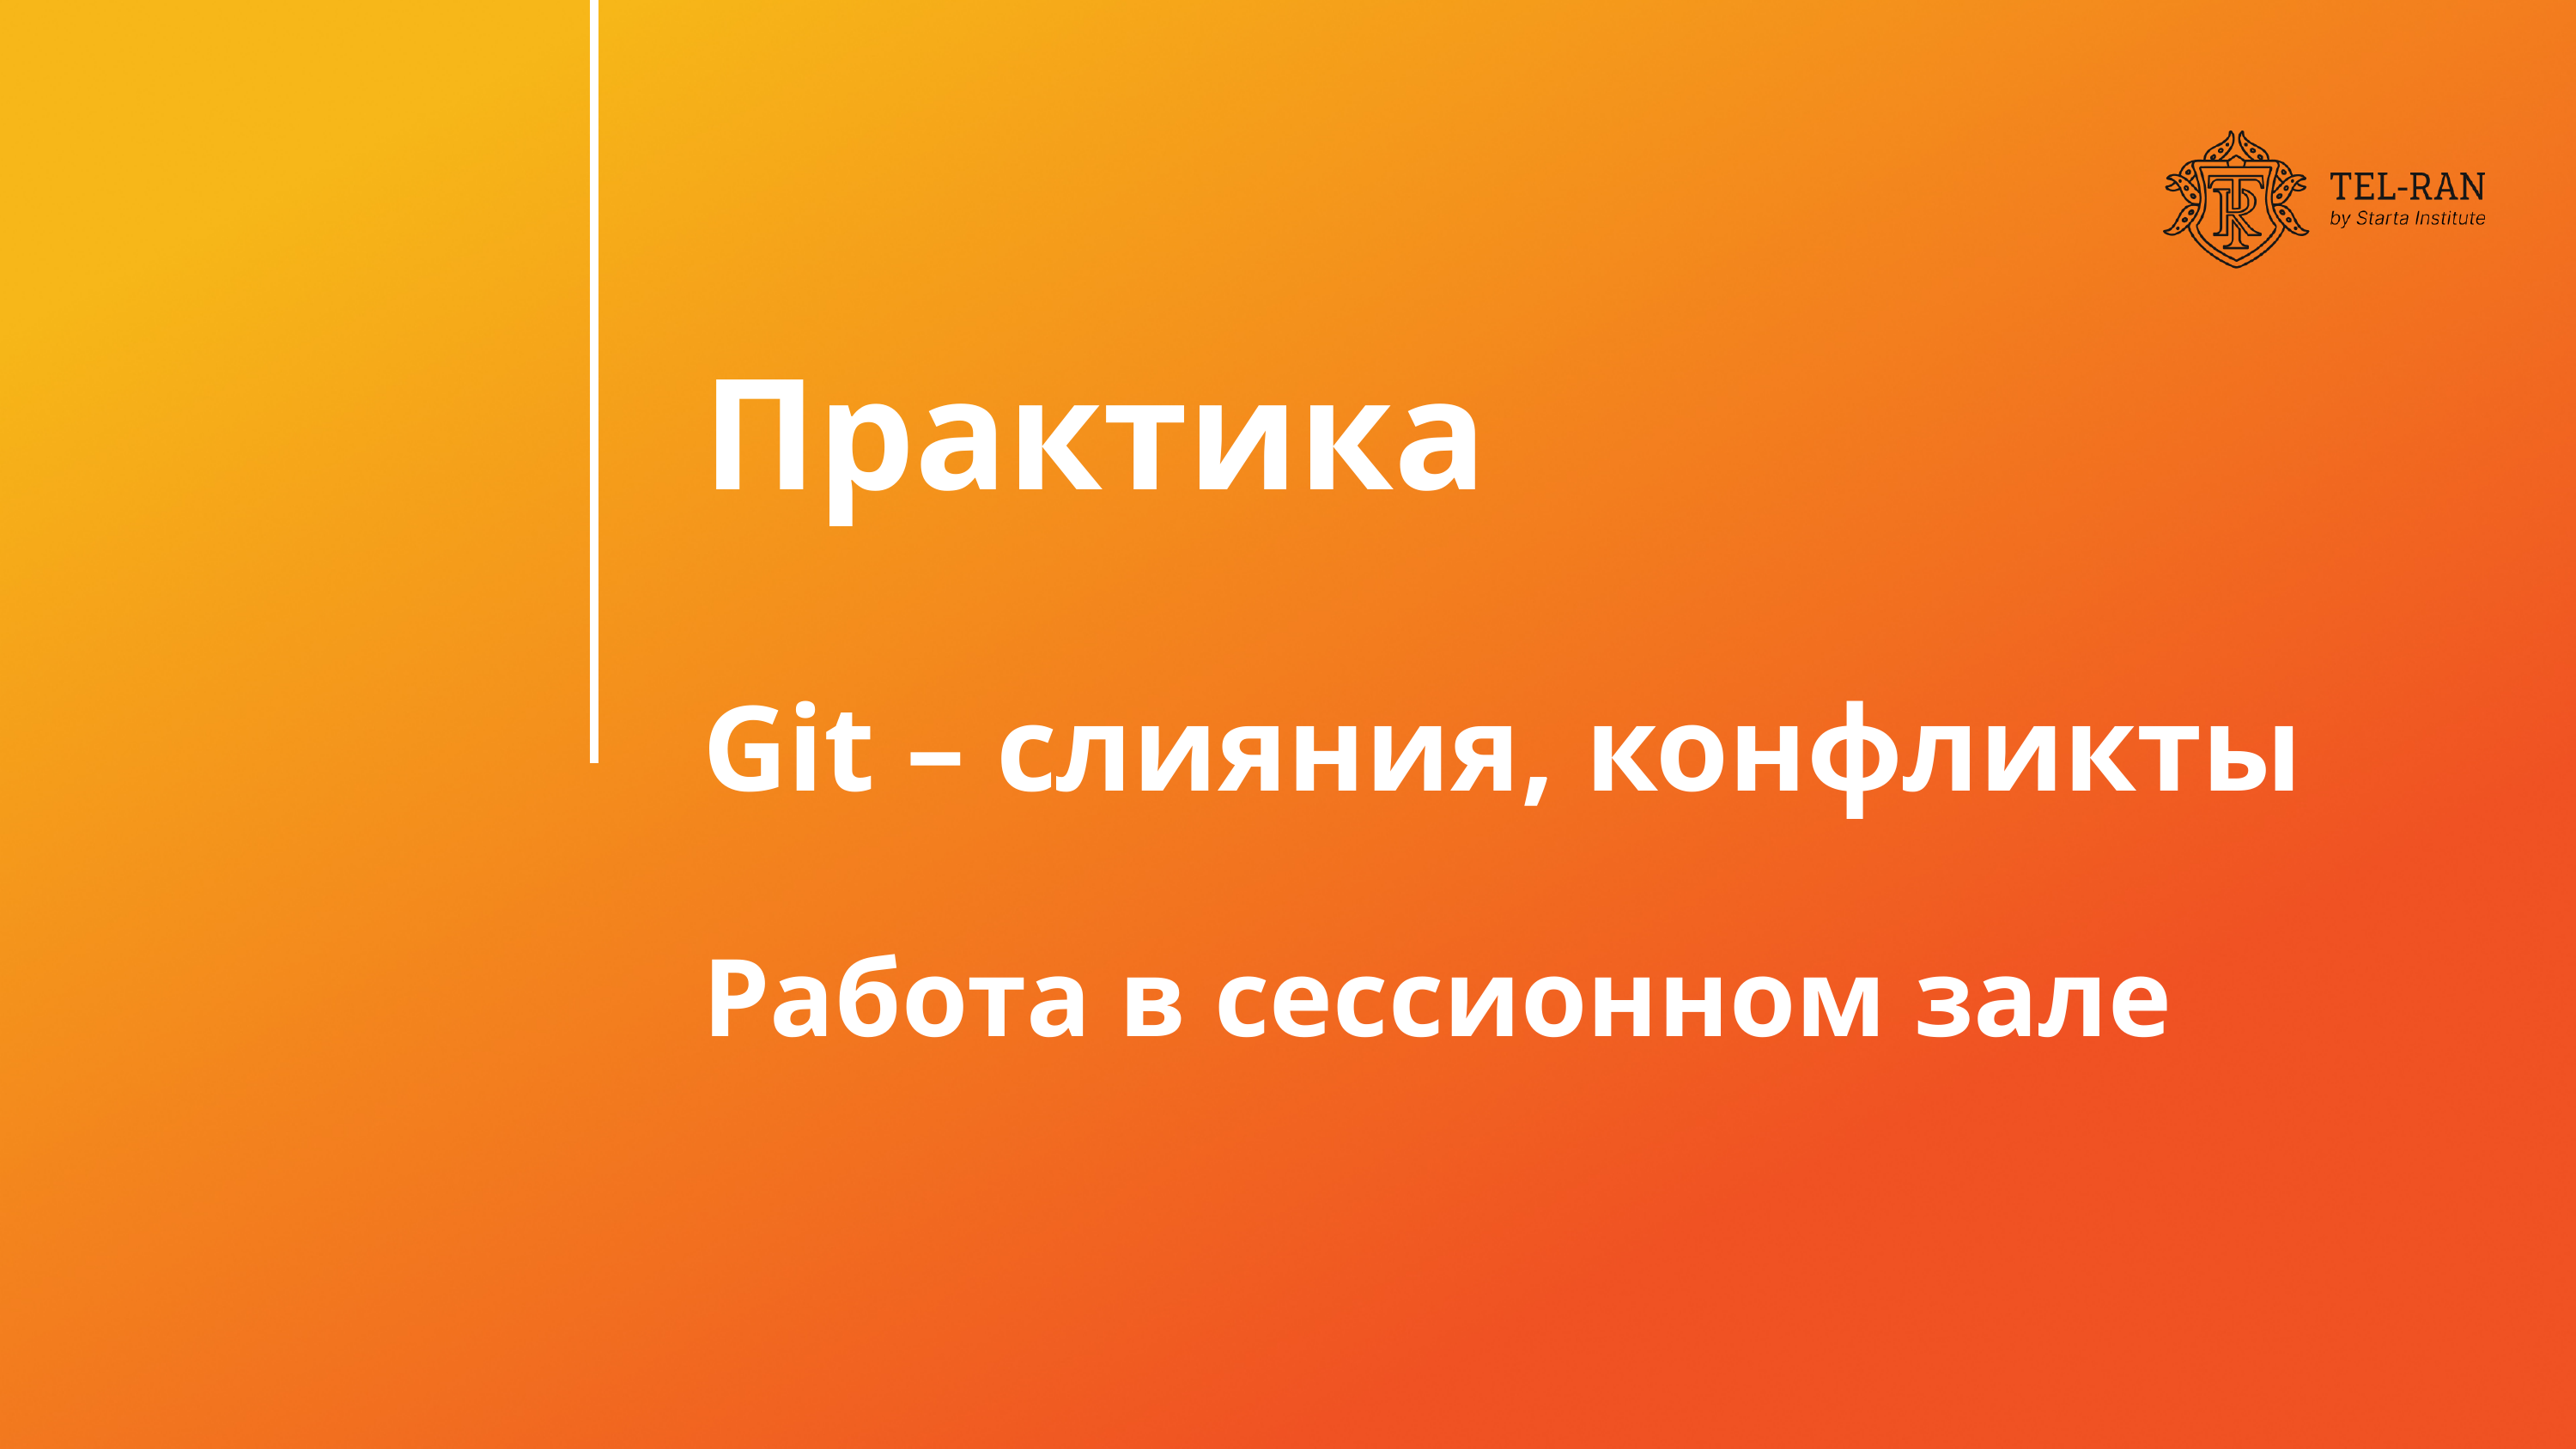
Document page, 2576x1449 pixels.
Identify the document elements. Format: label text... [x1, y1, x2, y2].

text_box Практика Git – слияния, конфликты Работа в сессионном зале [702, 357, 2339, 1005]
picture [0, 0, 2576, 1449]
